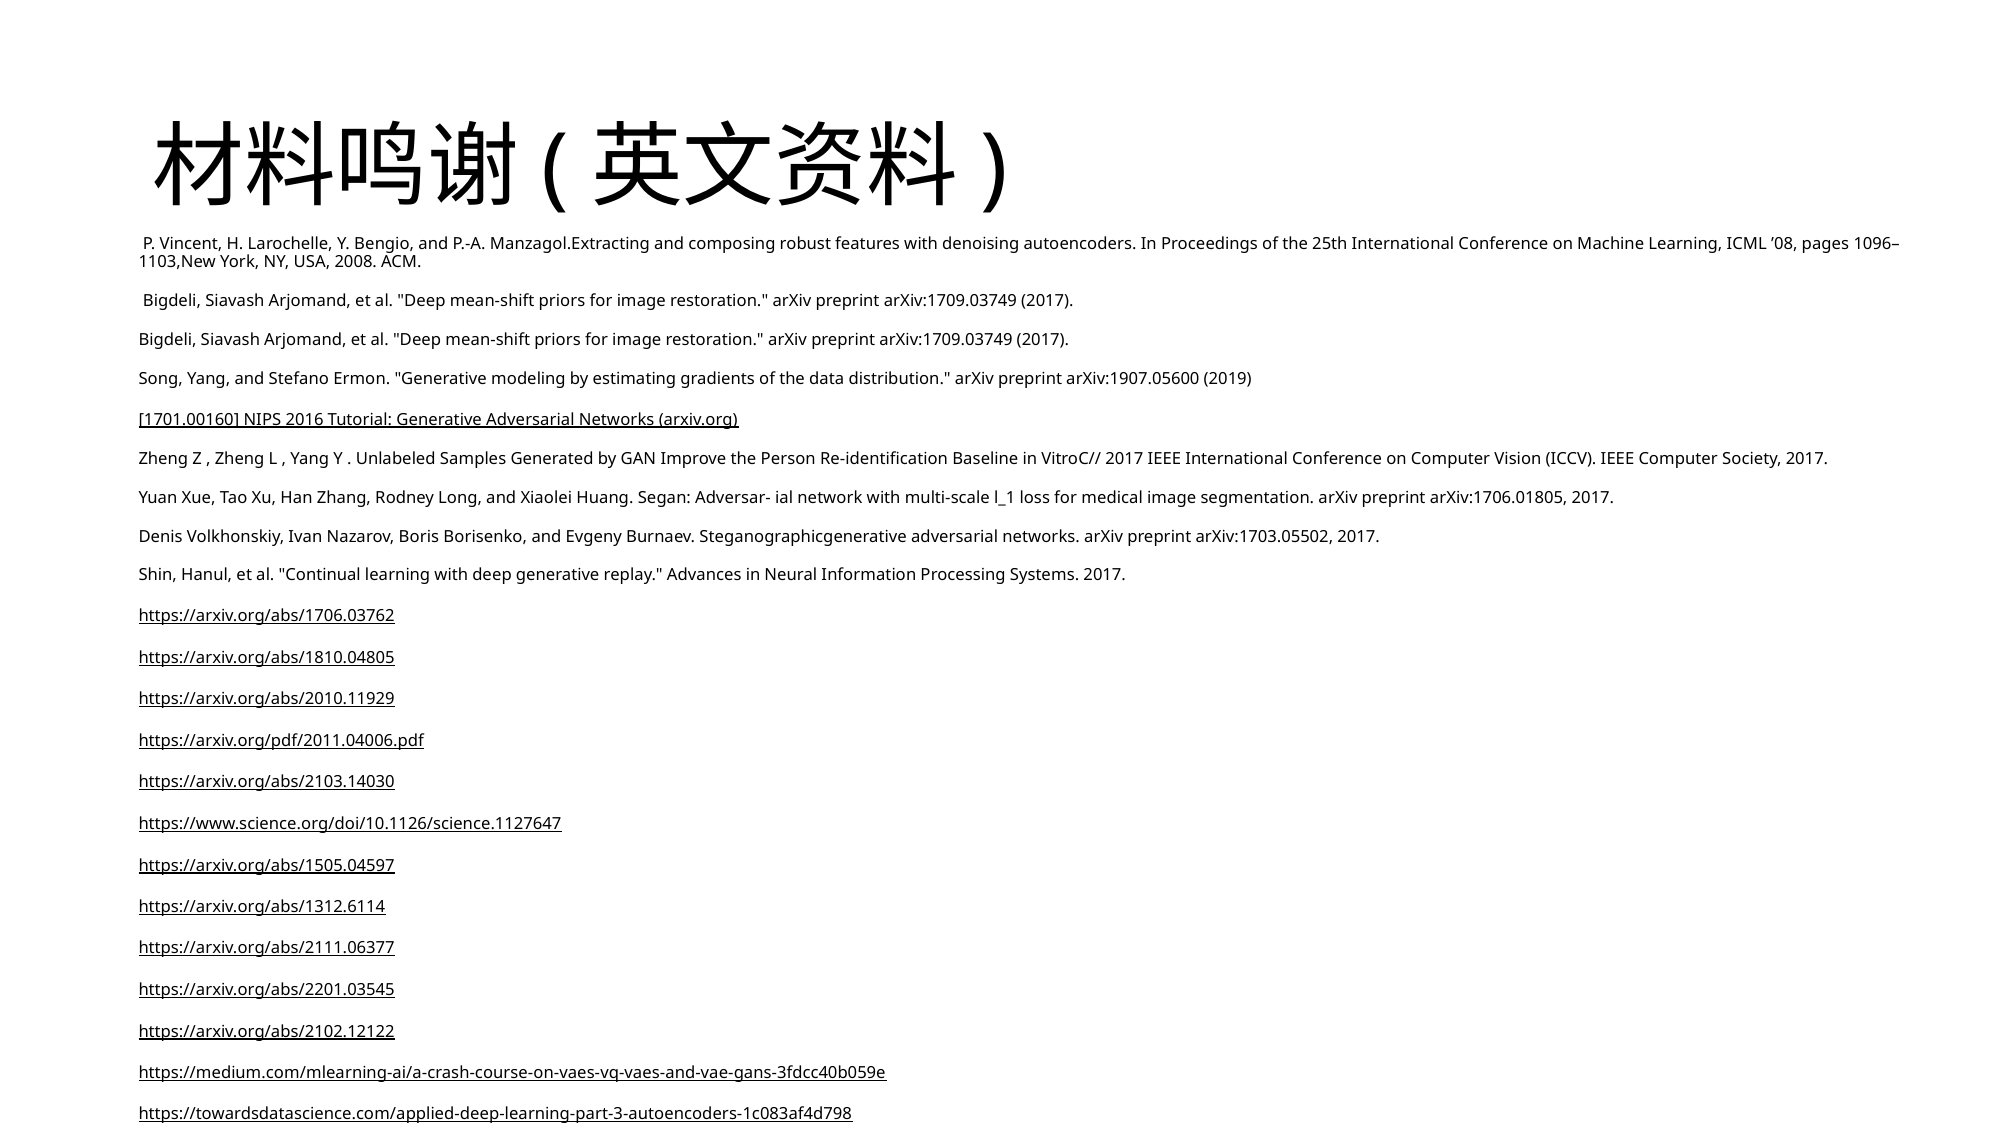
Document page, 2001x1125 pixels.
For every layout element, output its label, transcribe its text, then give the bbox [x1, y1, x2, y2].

title 材料鸣谢(英文资料) [137, 59, 1863, 227]
list P. Vincent, H. Larochelle, Y. Bengio, and P.-A. Manzagol.Extracting and composing robust features with denoising autoencoders. In Proceedings of the 25th International Conference on Machine Learning, ICML ’08, pages 1096–1103,New York, NY, USA, 2008. ACM. Bigdeli, Siavash Arjomand, et al. "Deep mean-shift priors for image restoration." arXiv preprint arXiv:1709.03749 (2017). Bigdeli, Siavash Arjomand, et al. "Deep mean-shift priors for image restoration." arXiv preprint arXiv:1709.03749 (2017). Song, Yang, and Stefano Ermon. "Generative modeling by estimating gradients of the data distribution." arXiv preprint arXiv:1907.05600 (2019) [1701.00160] NIPS 2016 Tutorial: Generative Adversarial Networks (arxiv.org) Zheng Z , Zheng L , Yang Y . Unlabeled Samples Generated by GAN Improve the Person Re-identification Baseline in VitroC// 2017 IEEE International Conference on Computer Vision (ICCV). IEEE Computer Society, 2017. Yuan Xue, Tao Xu, Han Zhang, Rodney Long, and Xiaolei Huang. Segan: Adversar- ial network with multi-scale l_1 loss for medical image segmentation. arXiv preprint arXiv:1706.01805, 2017. Denis Volkhonskiy, Ivan Nazarov, Boris Borisenko, and Evgeny Burnaev. Steganographicgenerative adversarial networks. arXiv preprint arXiv:1703.05502, 2017. Shin, Hanul, et al. "Continual learning with deep generative replay." Advances in Neural Information Processing Systems. 2017. https://arxiv.org/abs/1706.03762 https://arxiv.org/abs/1810.04805 https://arxiv.org/abs/2010.11929 https://arxiv.org/pdf/2011.04006.pdf https://arxiv.org/abs/2103.14030 https://www.science.org/doi/10.1126/science.1127647 https://arxiv.org/abs/1505.04597 https://arxiv.org/abs/1312.6114 https://arxiv.org/abs/2111.06377 https://arxiv.org/abs/2201.03545 https://arxiv.org/abs/2102.12122 https://medium.com/mlearning-ai/a-crash-course-on-vaes-vq-vaes-and-vae-gans-3fdcc40b059e https://towardsdatascience.com/applied-deep-learning-part-3-autoencoders-1c083af4d798 [123, 227, 1982, 942]
